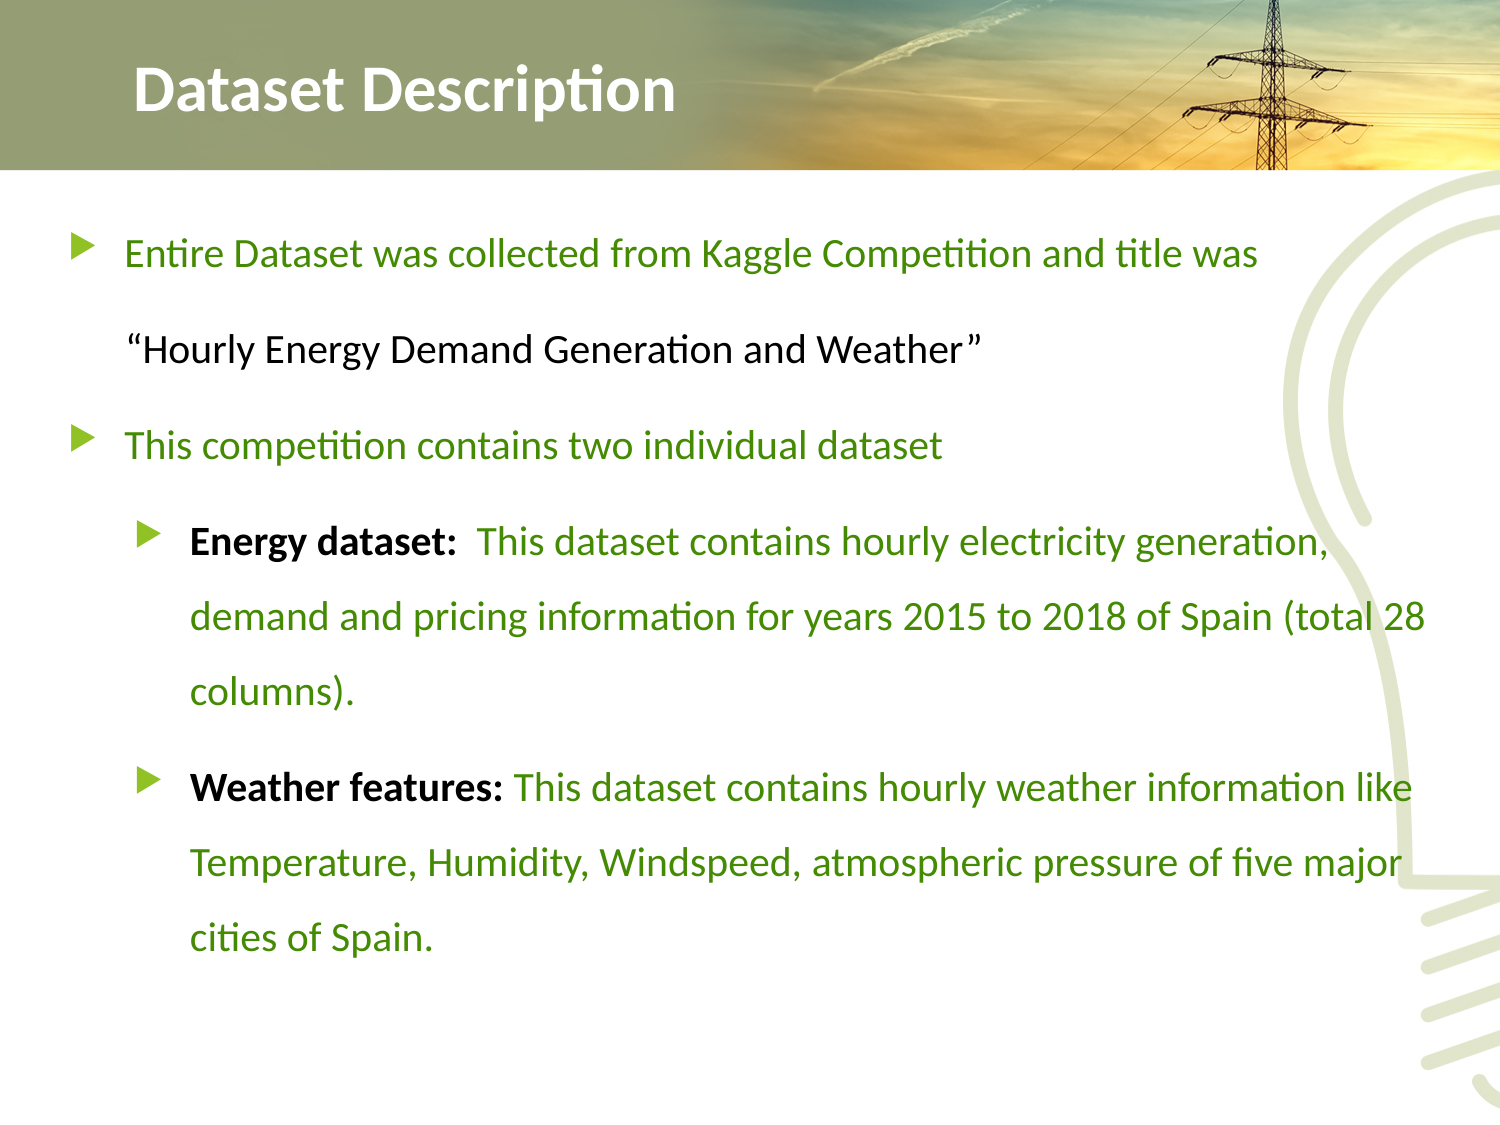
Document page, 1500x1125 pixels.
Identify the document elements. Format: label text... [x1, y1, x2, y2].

title Dataset Description [118, 19, 1306, 150]
list Entire Dataset was collected from Kaggle Competition and title was “Hourly Energy Demand Generation and Weather” This competition contains two individual dataset Energy dataset: This dataset contains hourly electricity generation, demand and pricing information for years 2015 to 2018 of Spain (total 28 columns). Weather features: This dataset contains hourly weather information like Temperature, Humidity, Windspeed, atmospheric pressure of five major cities of Spain. [53, 193, 1449, 991]
picture [0, 0, 1500, 1125]
